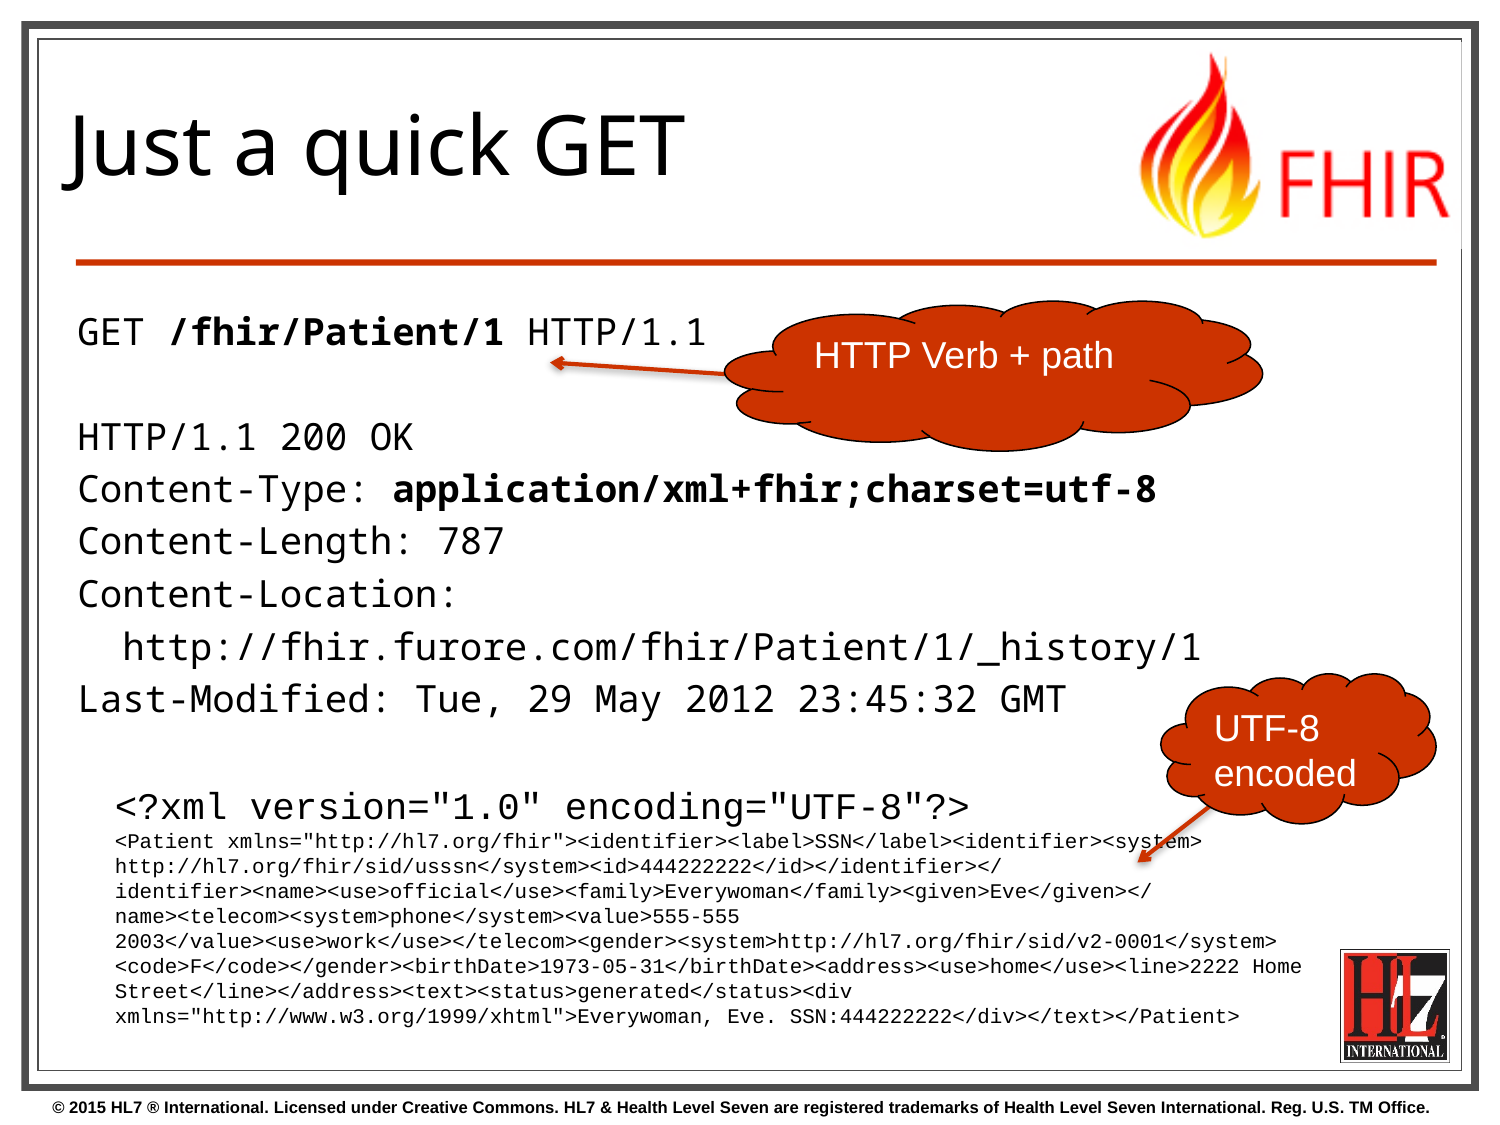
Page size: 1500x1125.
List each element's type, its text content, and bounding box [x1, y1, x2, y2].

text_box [549, 362, 751, 376]
text_box <?xml version="1.0" encoding="UTF-8"?> <Patient xmlns="http://hl7.org/fhir"><identifier><label>SSN</label><identifier><system> http://hl7.org/fhir/sid/usssn</system><id>444222222</id></identifier></identifier><name><use>official</use><family>Everywoman</family><given>Eve</given></name><telecom><system>phone</system><value>555-555 2003</value><use>work</use></telecom><gender><system>http://hl7.org/fhir/sid/v2-0001</system> <code>F</code></gender><birthDate>1973-05-31</birthDate><address><use>home</use><line>2222 Home Street</line></address><text><status>generated</status><div xmlns="http://www.w3.org/1999/xhtml">Everywoman, Eve. SSN:444222222</div></text></Patient> [99, 774, 1400, 1058]
text_box UTF-8 encoded [1160, 673, 1437, 824]
title Just a quick GET [53, 54, 1128, 249]
picture [1340, 949, 1450, 1063]
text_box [1137, 774, 1251, 863]
list GET /fhir/Patient/1 HTTP/1.1 HTTP/1.1 200 OK Content-Type: application/xml+fhir;charset=utf-8 Content-Length: 787 Content-Location: http://fhir.furore.com/fhir/Patient/1/_history/1 Last-Modified: Tue, 29 May 2012 23:45:32 GMT [62, 299, 1438, 1035]
text_box HTTP Verb + path [733, 301, 1263, 452]
picture [1128, 42, 1462, 249]
